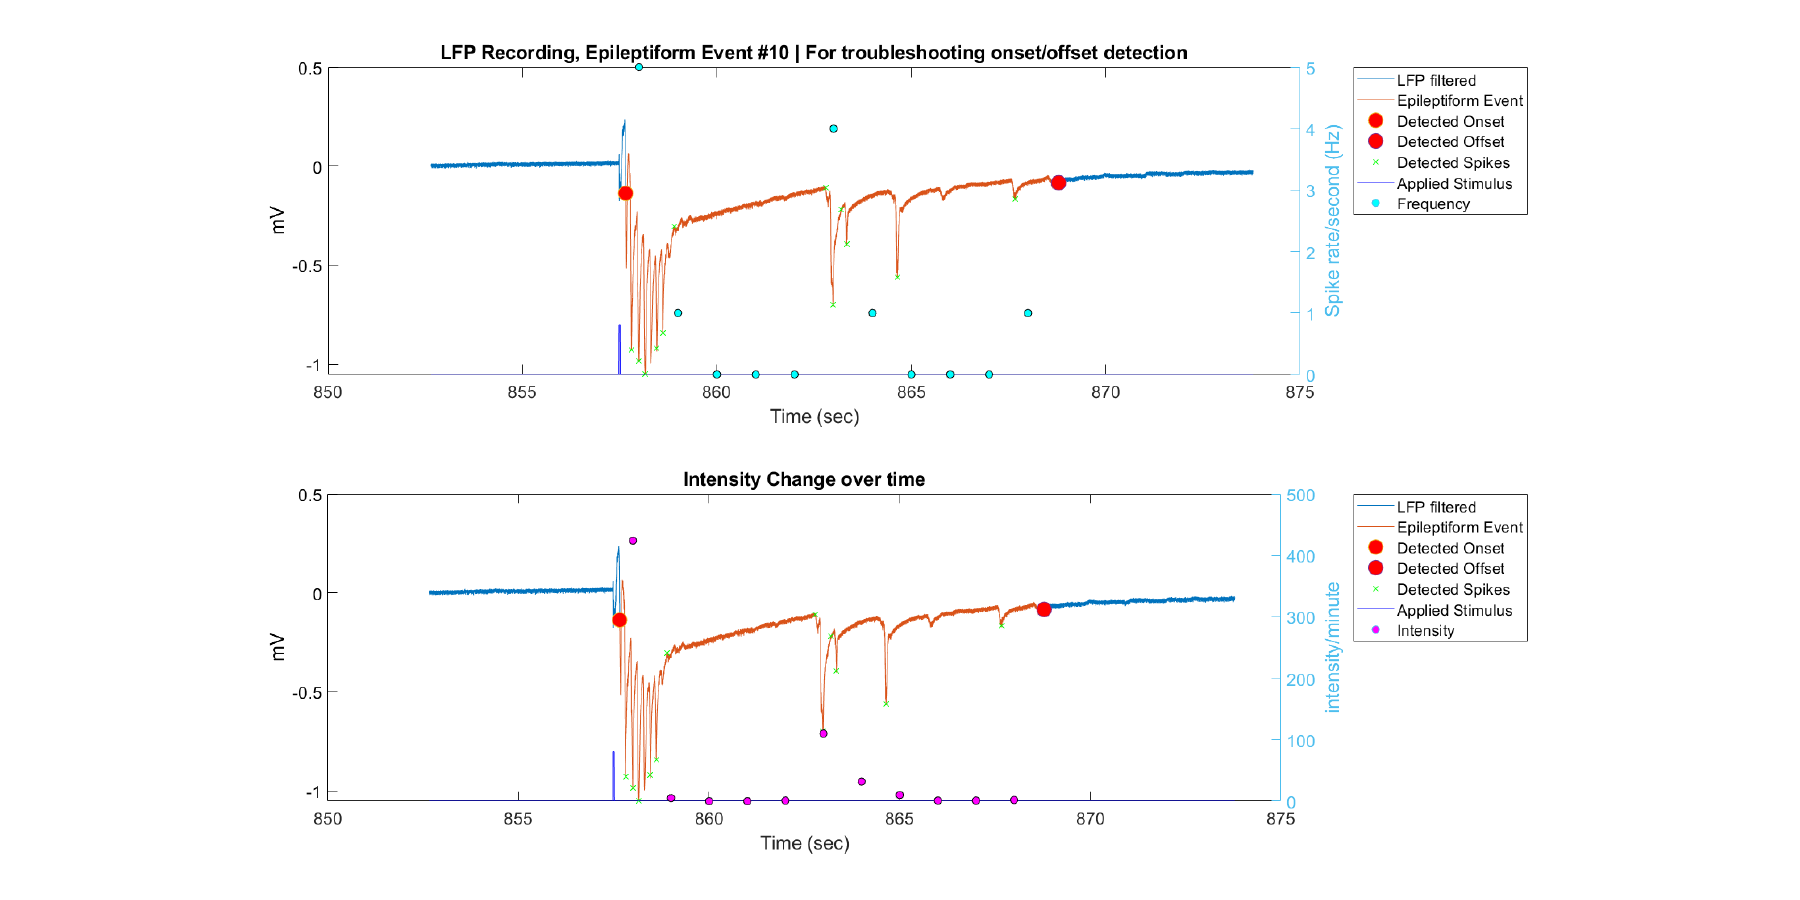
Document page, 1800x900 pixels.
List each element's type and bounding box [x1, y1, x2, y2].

picture [126, 0, 1674, 900]
